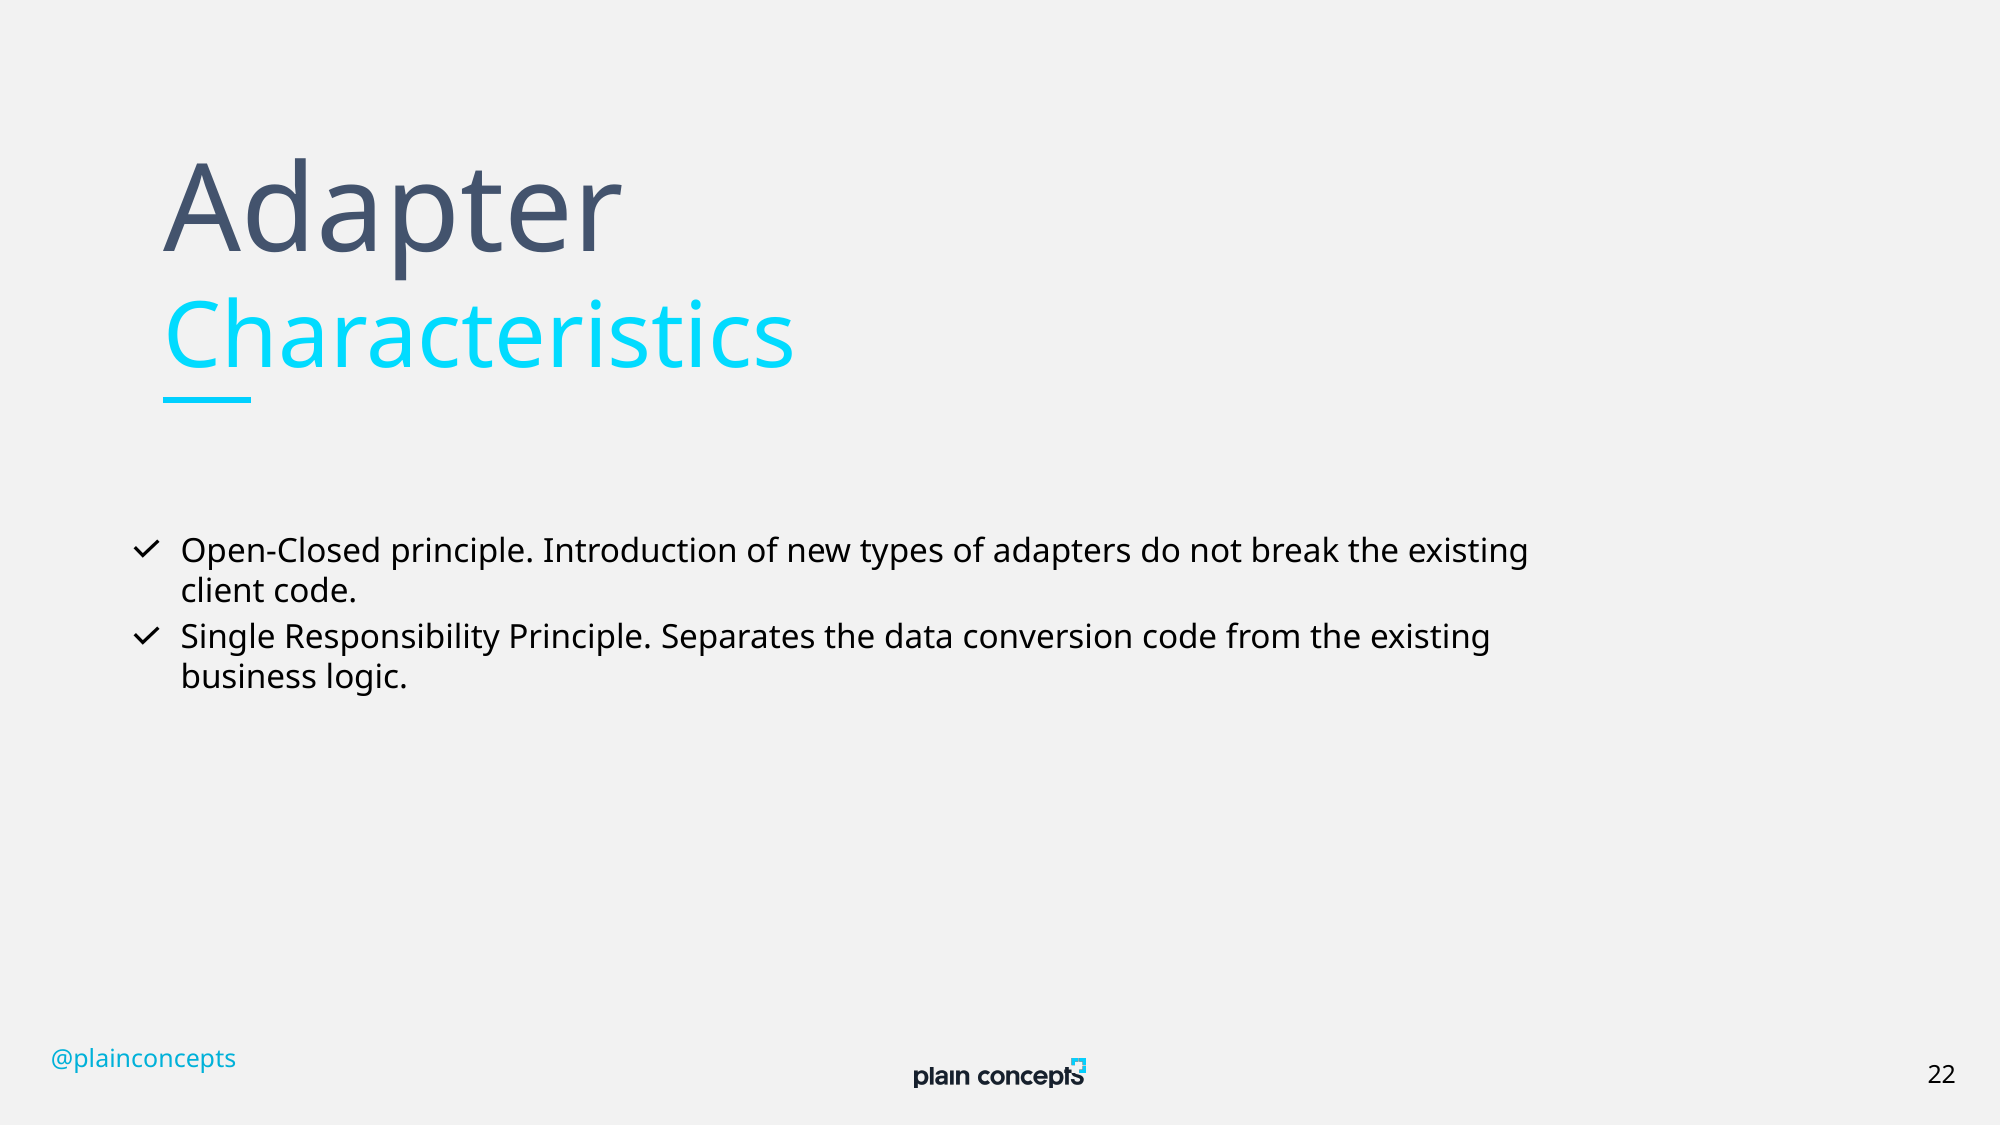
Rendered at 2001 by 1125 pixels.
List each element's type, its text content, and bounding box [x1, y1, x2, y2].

picture [133, 622, 160, 649]
slide_number 22 [1844, 1045, 1971, 1106]
text_box [968, 518, 1819, 1043]
title Adapter Characteristics [149, 121, 1342, 441]
list Open-Closed principle. Introduction of new types of adapters do not break the existing client code. Single Responsibility Principle. Separates the data conversion code from the existing business logic. [118, 521, 1629, 1046]
footer @plainconcepts [35, 1042, 342, 1103]
picture [914, 1058, 1086, 1088]
picture [133, 535, 160, 562]
